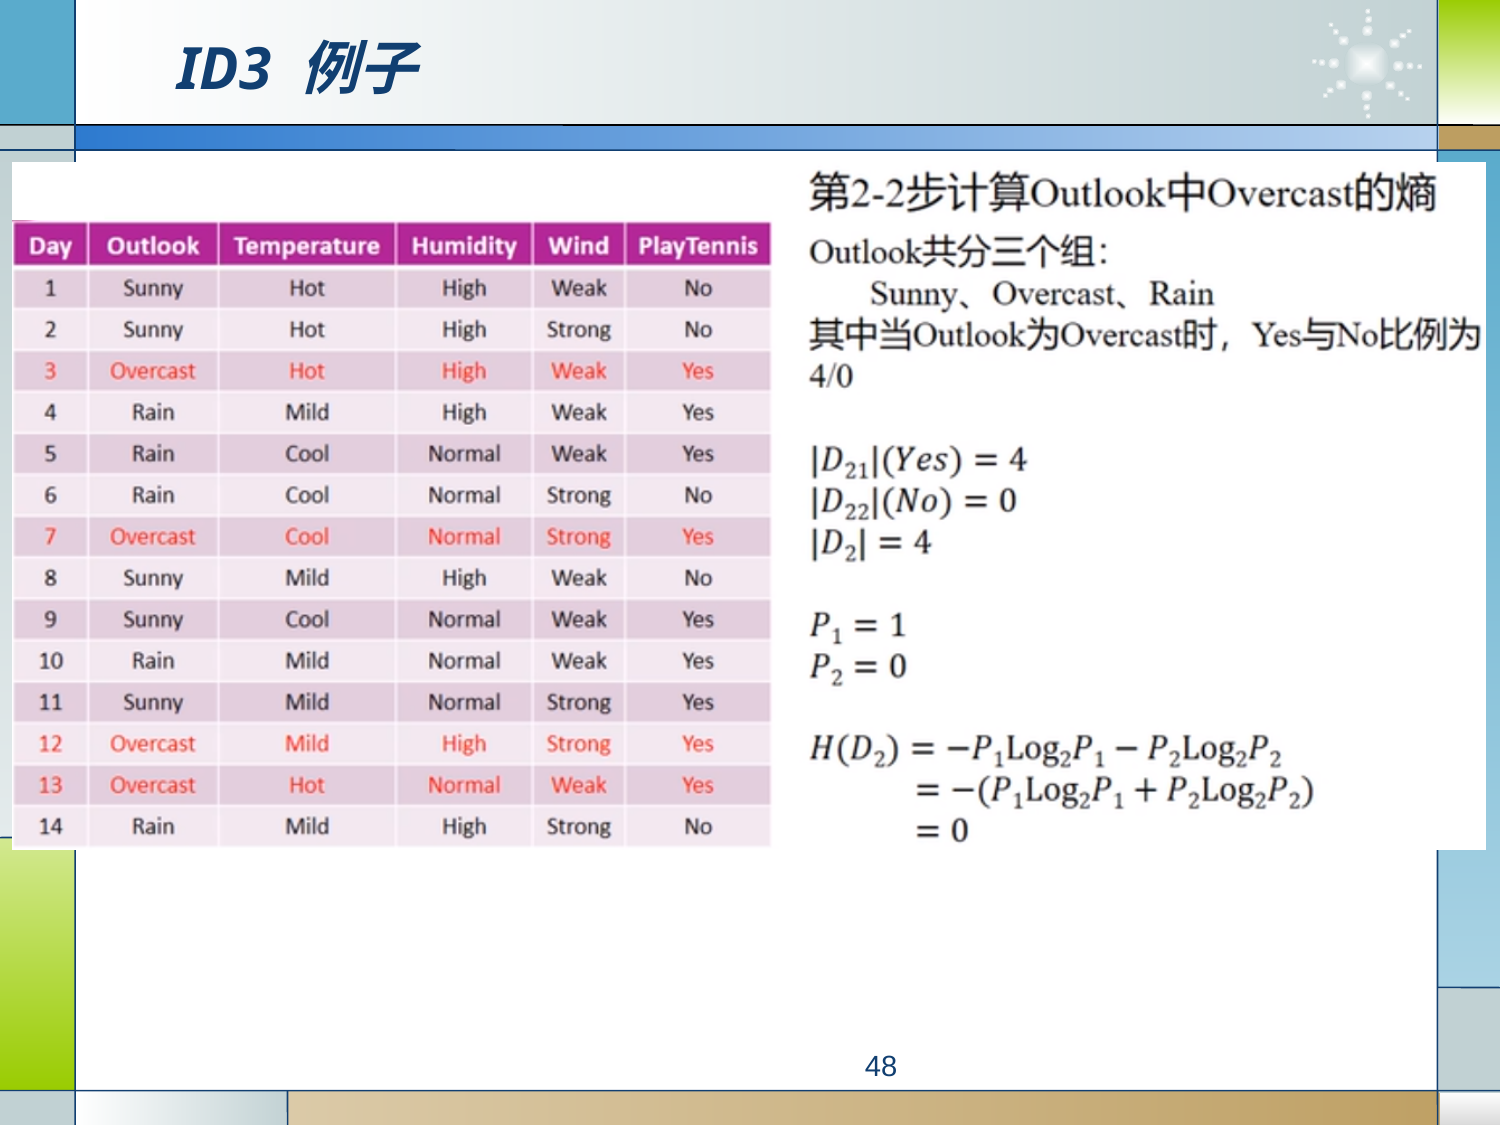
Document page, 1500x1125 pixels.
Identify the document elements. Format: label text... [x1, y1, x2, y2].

picture [12, 162, 1487, 851]
title ID3 例子 [162, 19, 1263, 113]
slide_number 48 [562, 1039, 913, 1081]
